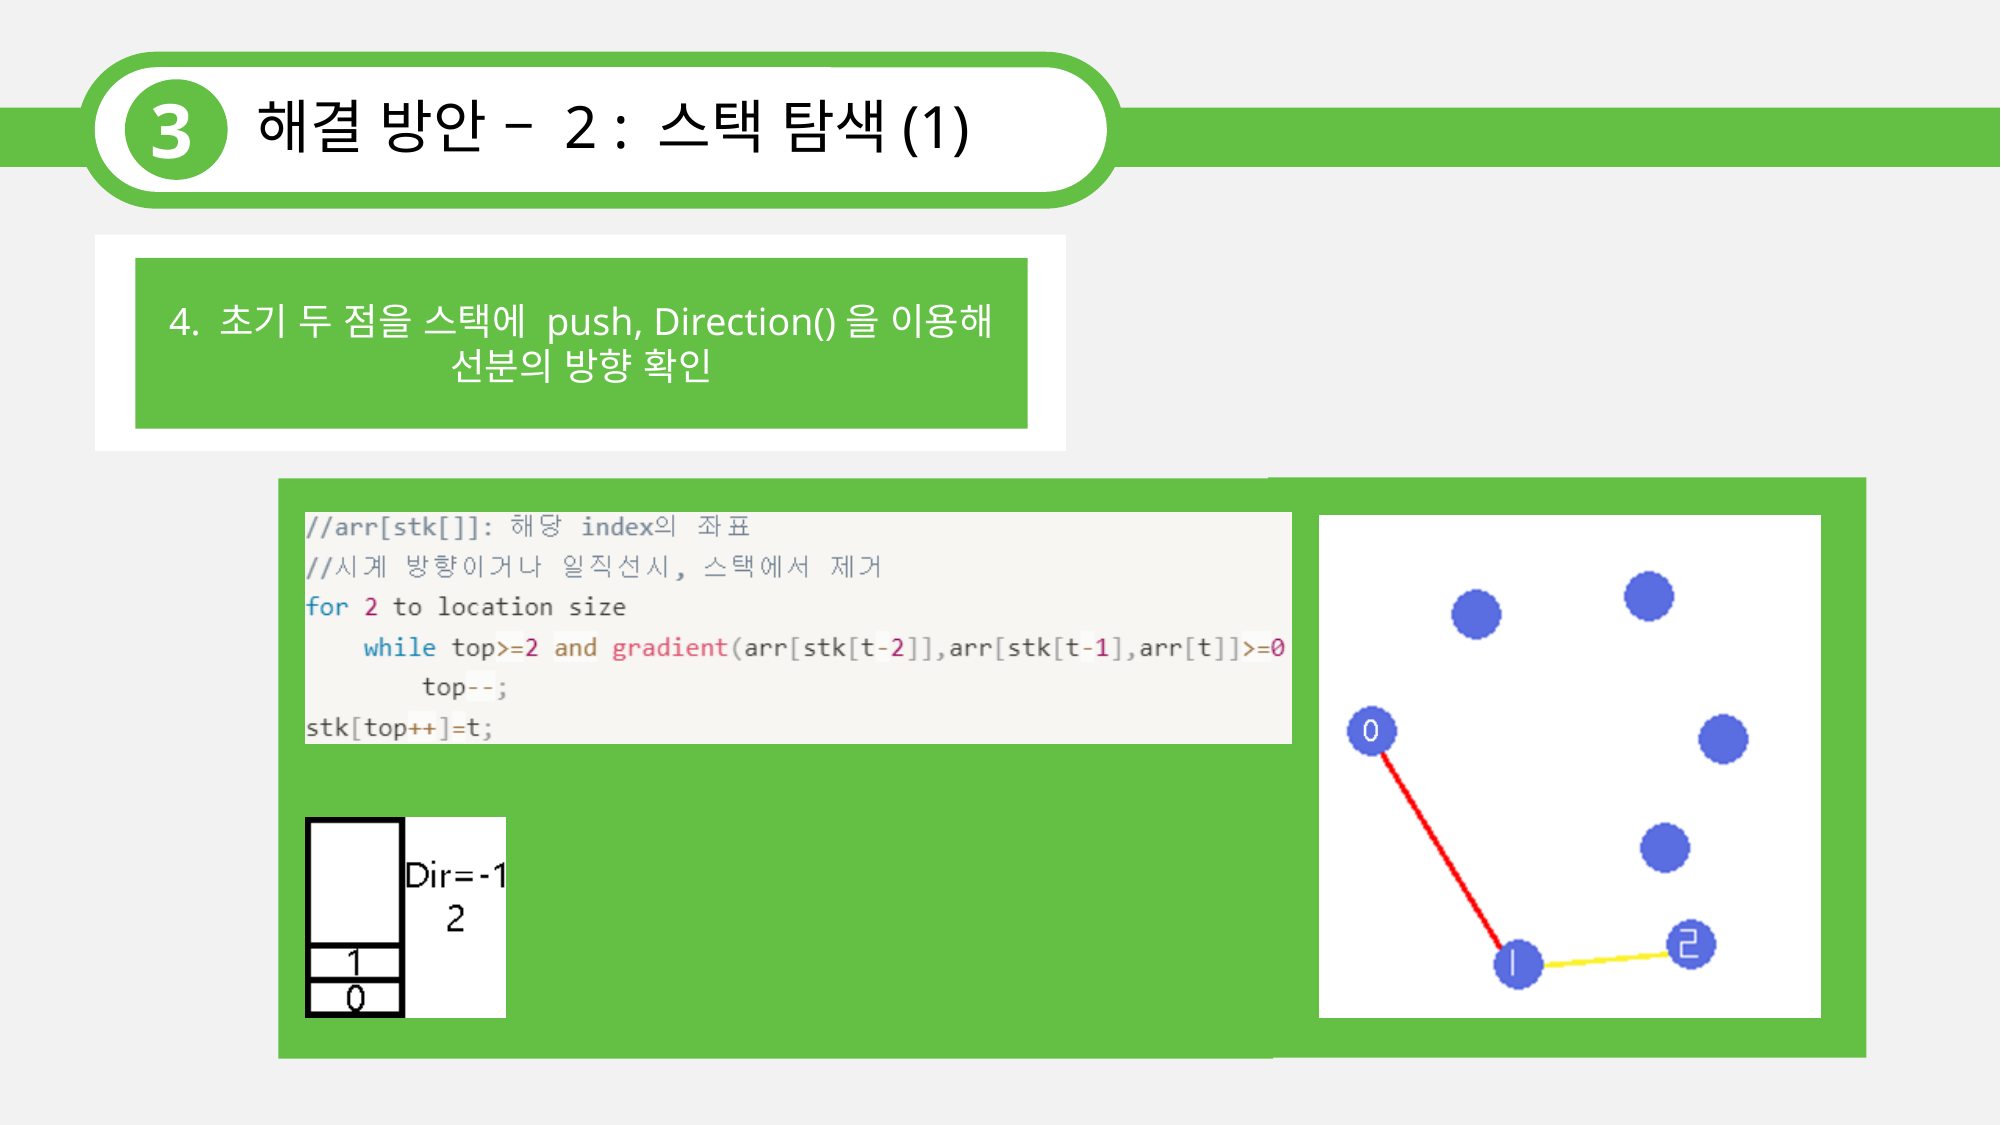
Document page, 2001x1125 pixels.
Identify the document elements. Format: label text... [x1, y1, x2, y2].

picture [305, 512, 1292, 744]
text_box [94, 234, 1066, 452]
picture [305, 817, 506, 1018]
text_box 3 [135, 76, 217, 182]
text_box 해결 방안 – 2 : 스택 탐색(1) [241, 82, 1013, 168]
text_box [93, 66, 1108, 193]
picture [1319, 515, 1821, 1018]
text_box [0, 107, 85, 168]
text_box [123, 97, 135, 162]
text_box [1117, 107, 2000, 168]
text_box [76, 50, 1126, 210]
text_box [217, 97, 229, 162]
text_box [1267, 476, 1868, 1059]
text_box [277, 477, 1274, 1060]
